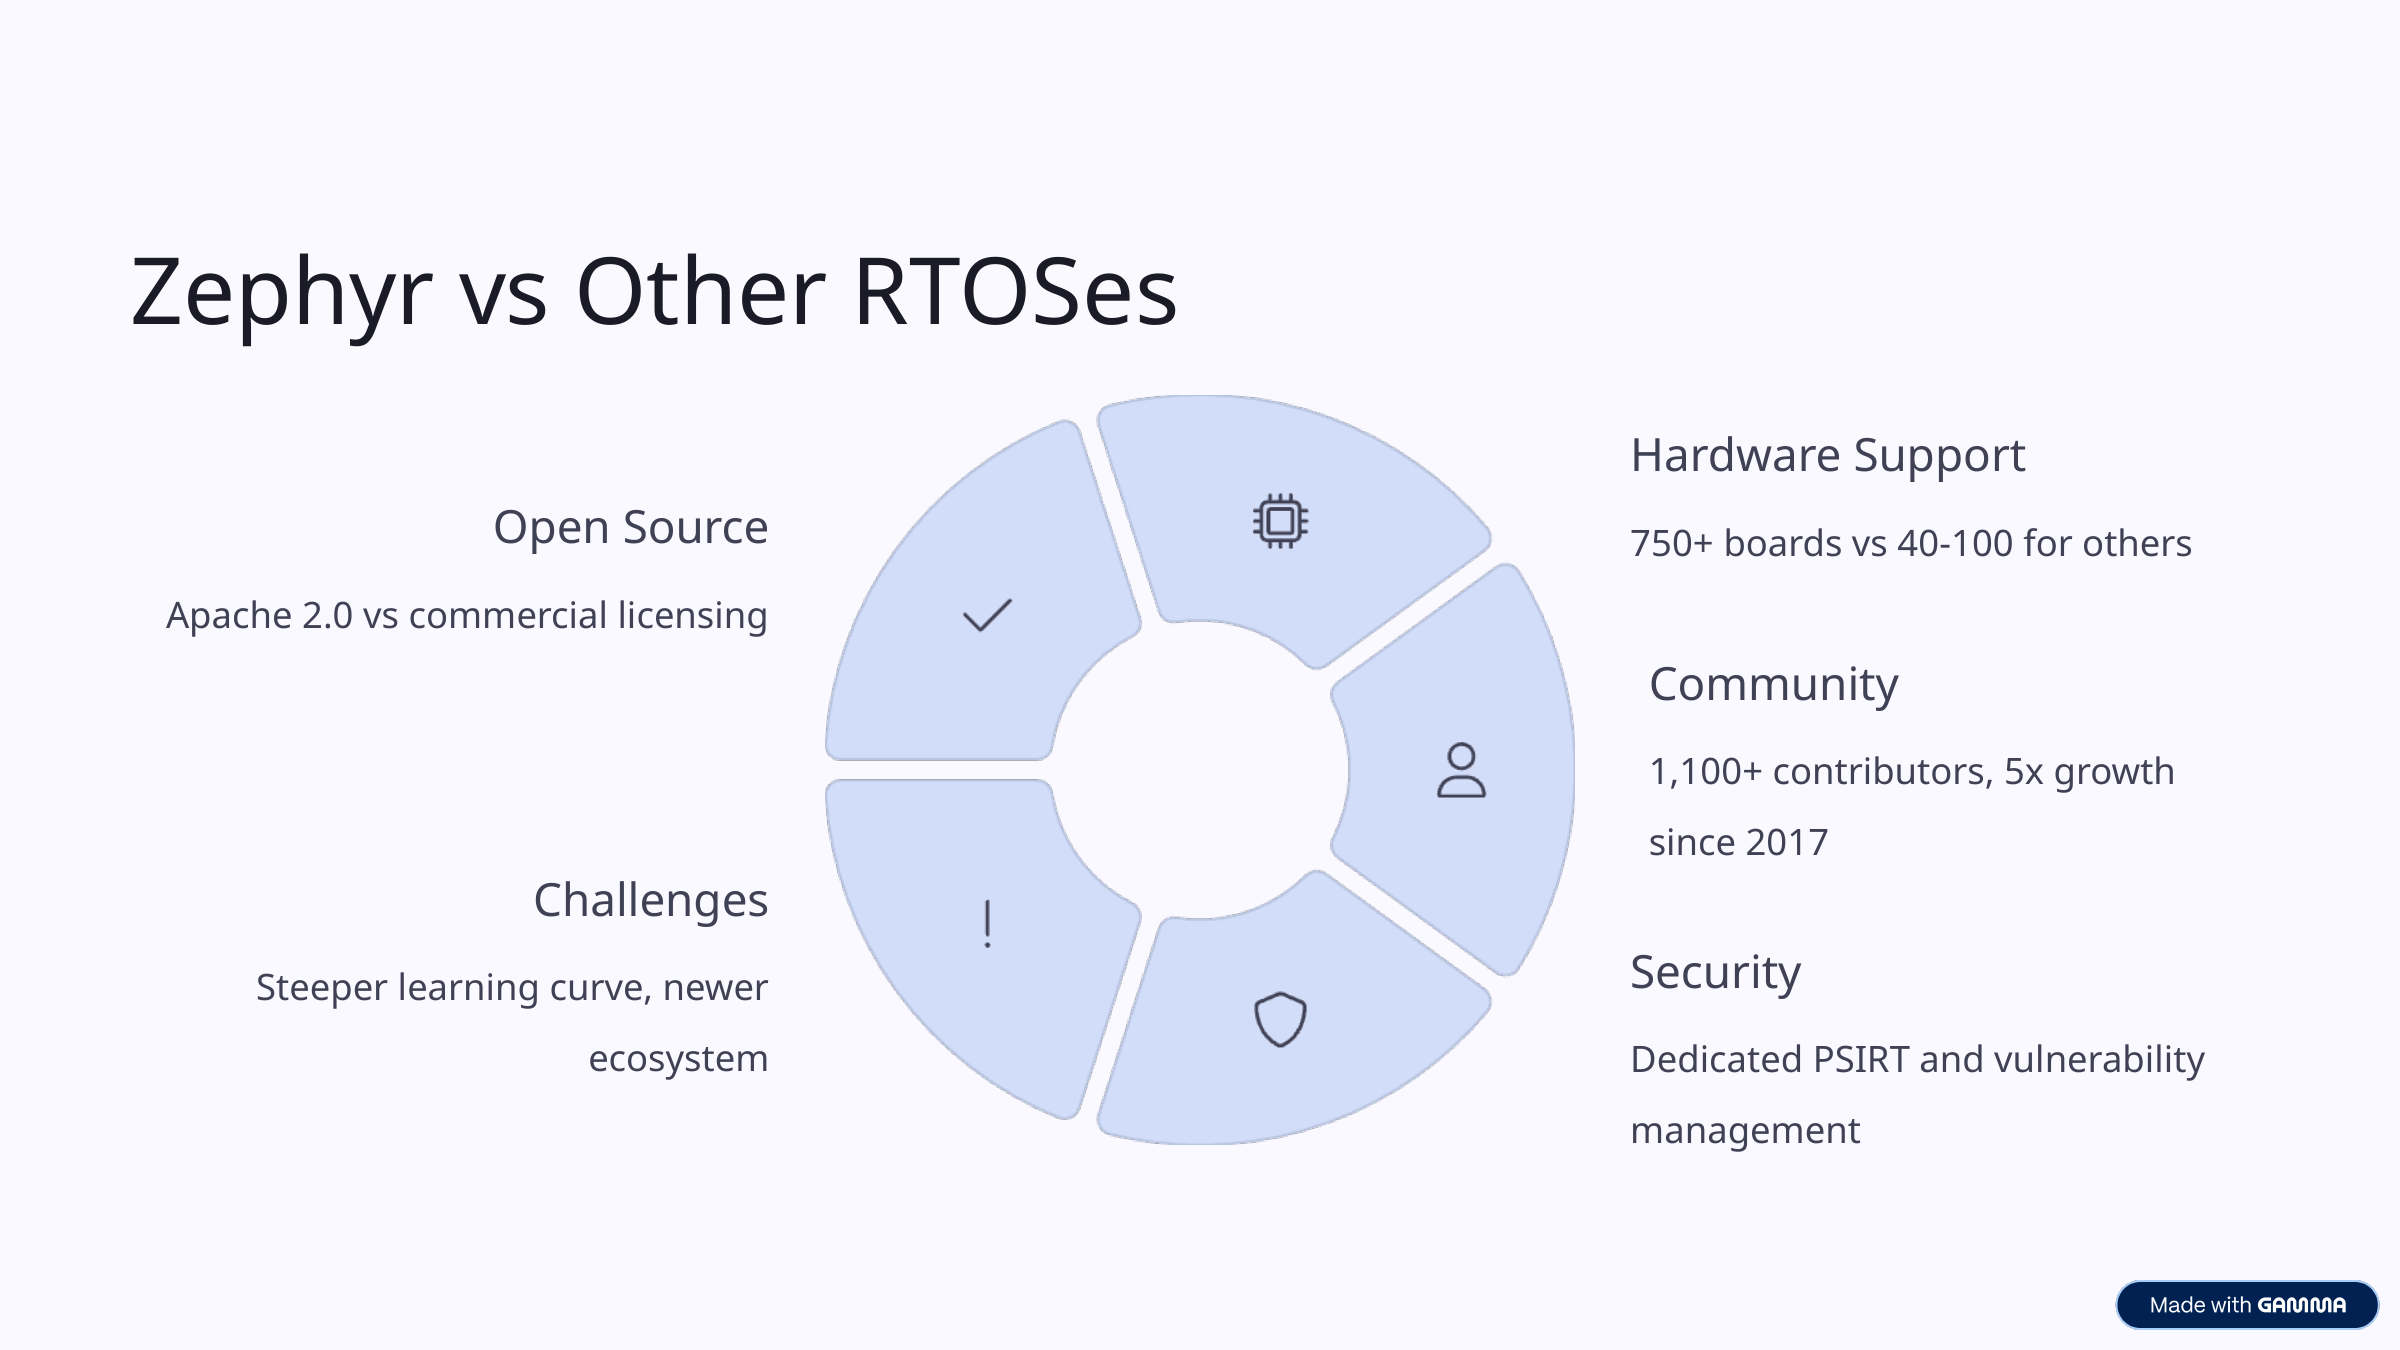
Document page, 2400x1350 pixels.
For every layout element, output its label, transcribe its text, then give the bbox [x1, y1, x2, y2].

text_box Challenges [304, 856, 770, 915]
text_box Steeper learning curve, newer ecosystem [130, 937, 770, 1057]
text_box 1,100+ contributors, 5x growth since 2017 [1648, 721, 2270, 841]
text_box Hardware Support [1630, 412, 2096, 471]
text_box Zephyr vs Other RTOSes [130, 205, 1241, 322]
text_box Community [1648, 640, 2114, 699]
text_box Dedicated PSIRT and vulnerability management [1630, 1009, 2270, 1129]
picture [825, 395, 1575, 1145]
picture [2106, 1271, 2389, 1339]
text_box Security [1630, 928, 2096, 987]
text_box Apache 2.0 vs commercial licensing [130, 564, 770, 625]
text_box Open Source [304, 484, 770, 543]
text_box 750+ boards vs 40-100 for others [1630, 492, 2270, 553]
